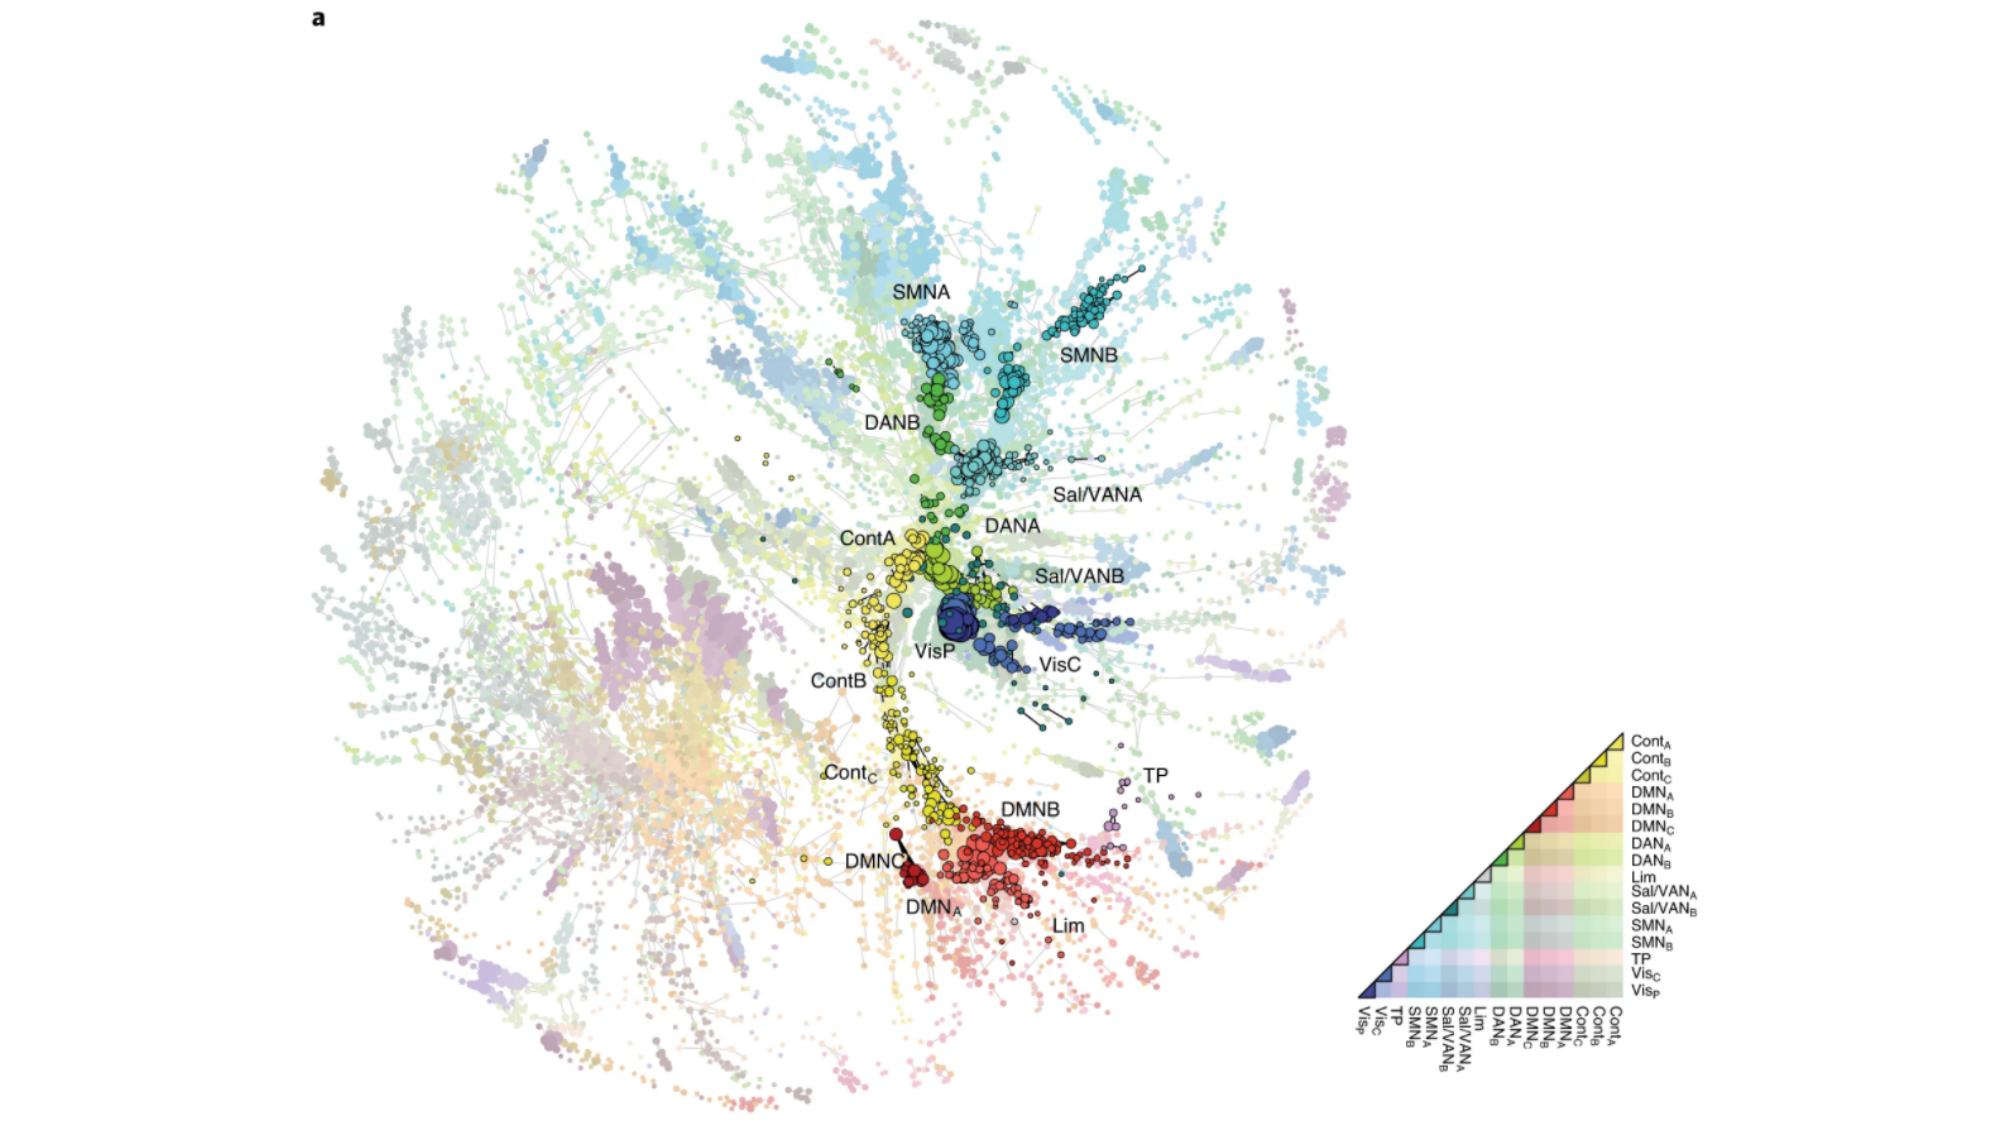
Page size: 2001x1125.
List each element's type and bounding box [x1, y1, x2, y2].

picture [293, 0, 1707, 1125]
